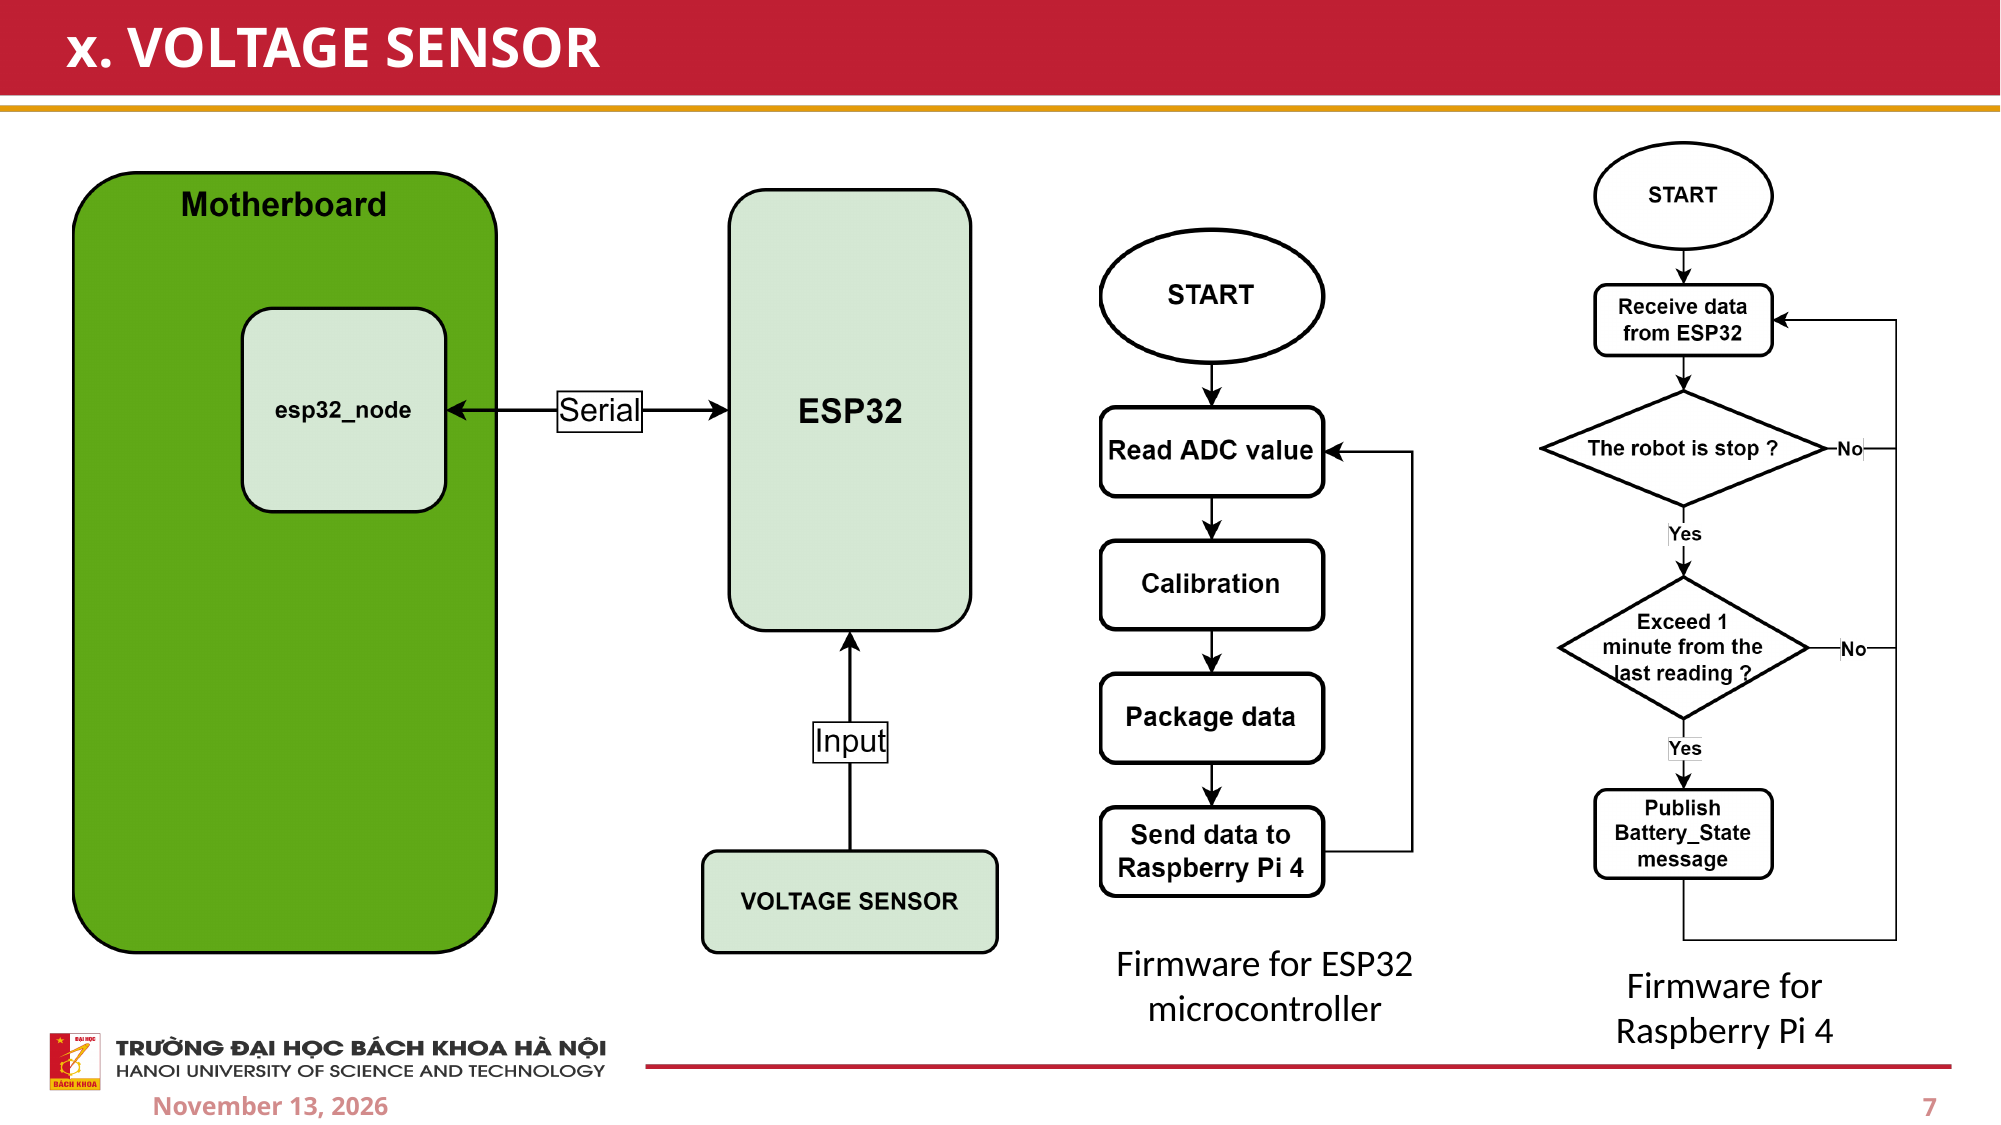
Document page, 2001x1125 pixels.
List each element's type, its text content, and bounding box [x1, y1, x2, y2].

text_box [1090, 226, 1440, 1038]
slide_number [137, 1076, 588, 1125]
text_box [1538, 140, 1911, 1061]
picture [0, 0, 2001, 1125]
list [72, 170, 1001, 955]
title x. VOLTAGE SENSOR [51, 12, 1949, 87]
slide_number 7 [1502, 1078, 1953, 1125]
